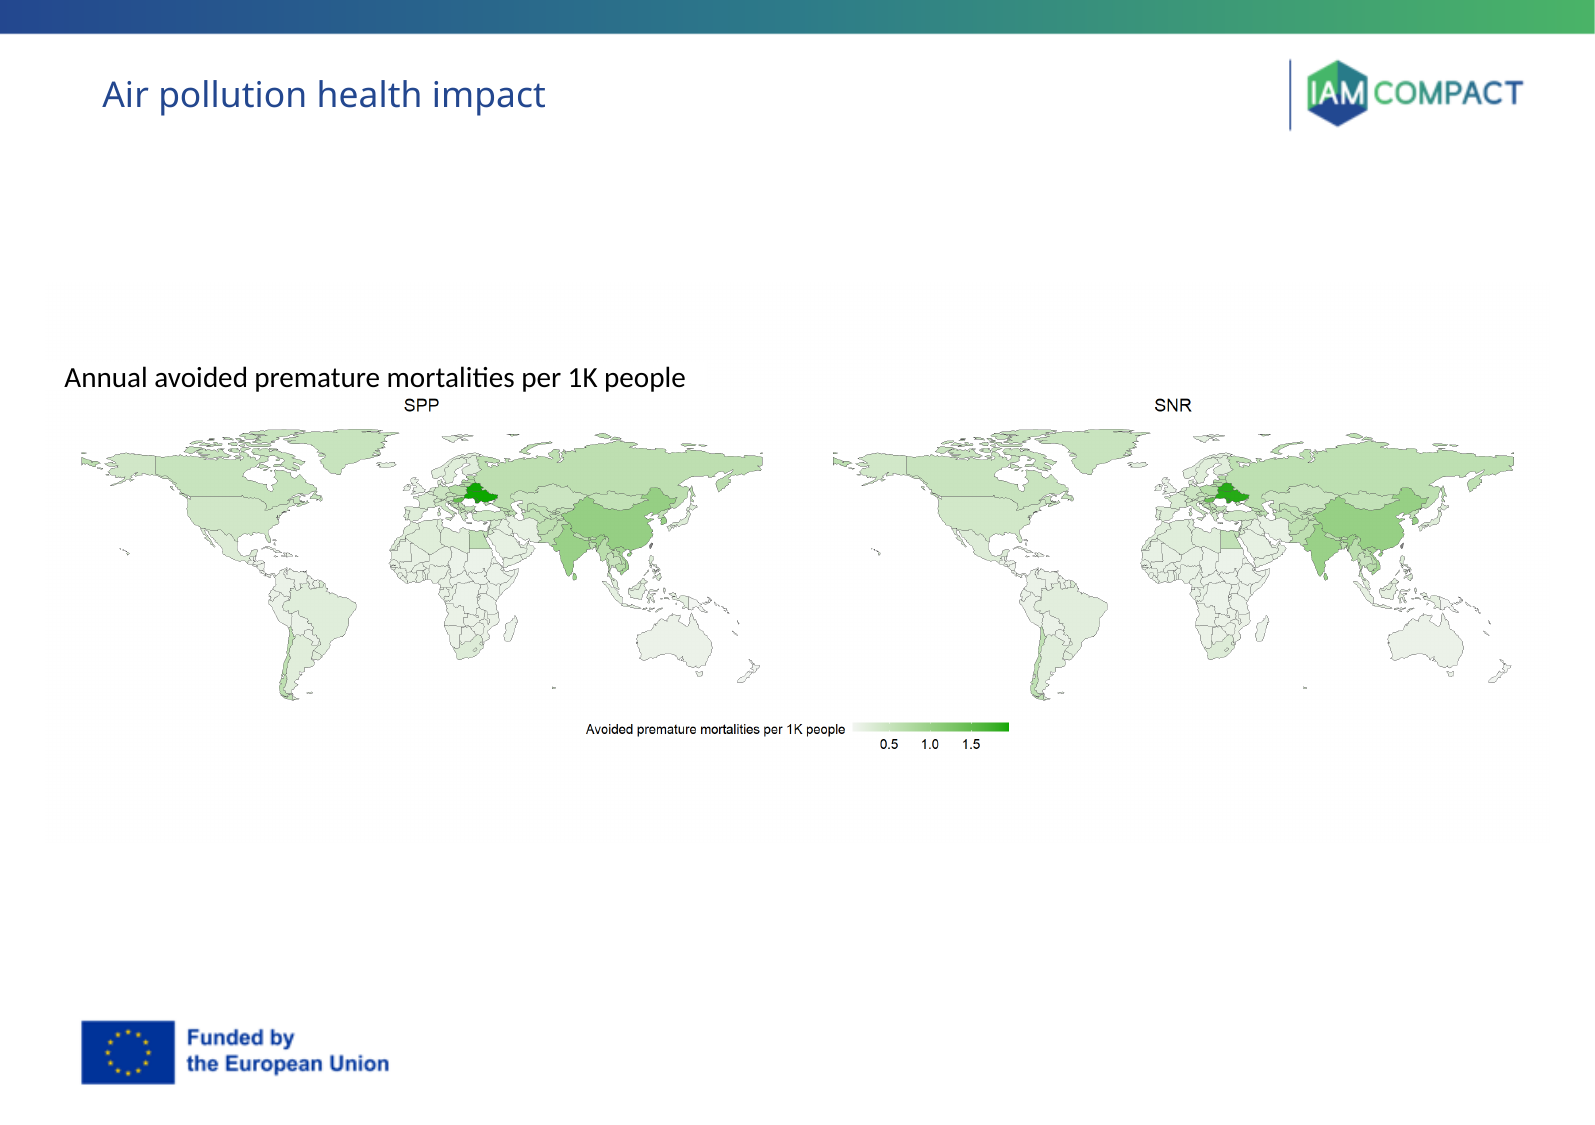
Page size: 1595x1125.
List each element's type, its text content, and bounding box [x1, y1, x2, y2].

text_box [44, 282, 1550, 843]
title Air pollution health impact [87, 59, 1273, 132]
picture [0, 0, 1595, 1125]
